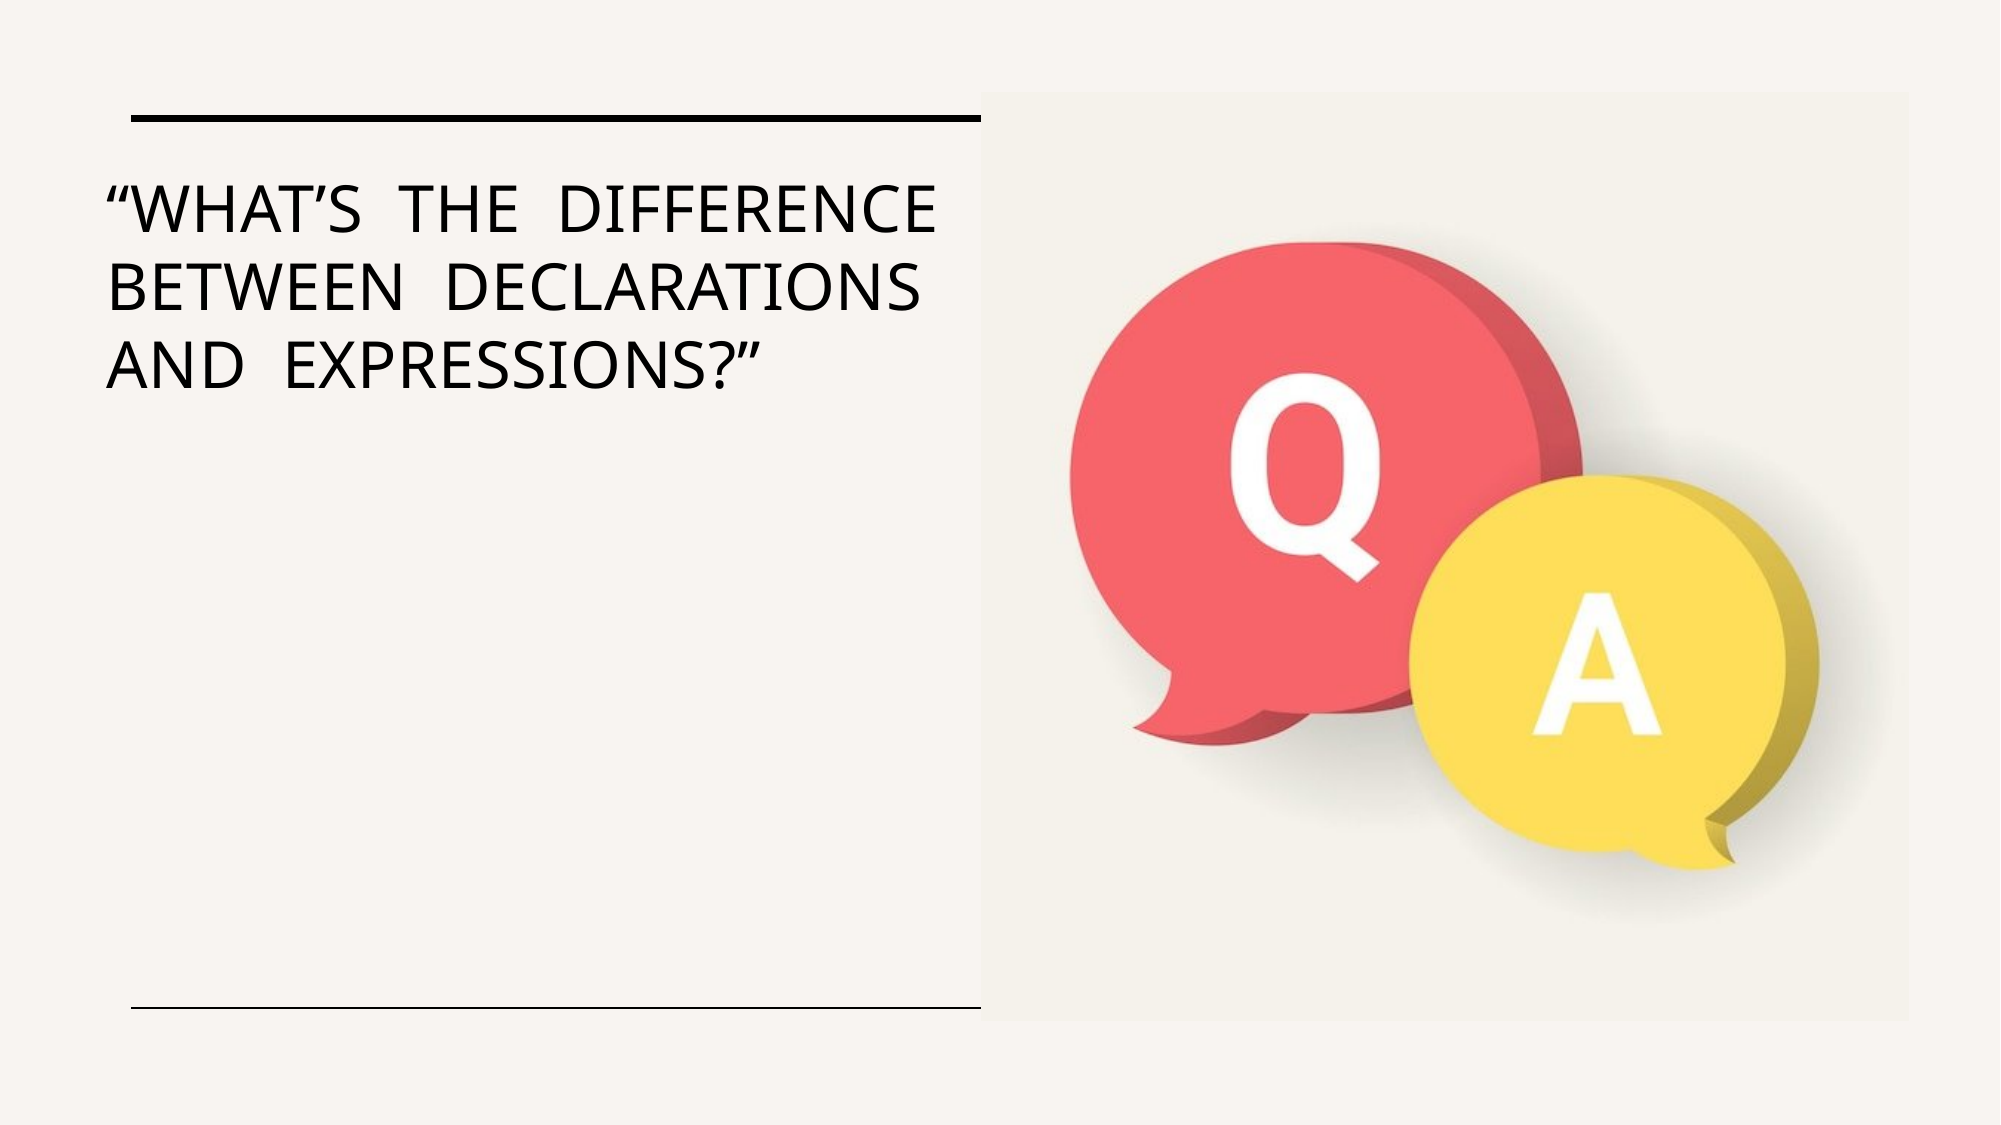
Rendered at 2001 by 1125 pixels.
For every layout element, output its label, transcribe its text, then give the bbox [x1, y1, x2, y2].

title “What’s the difference between declarations and expressions?” [91, 160, 981, 464]
picture [981, 92, 1909, 1021]
